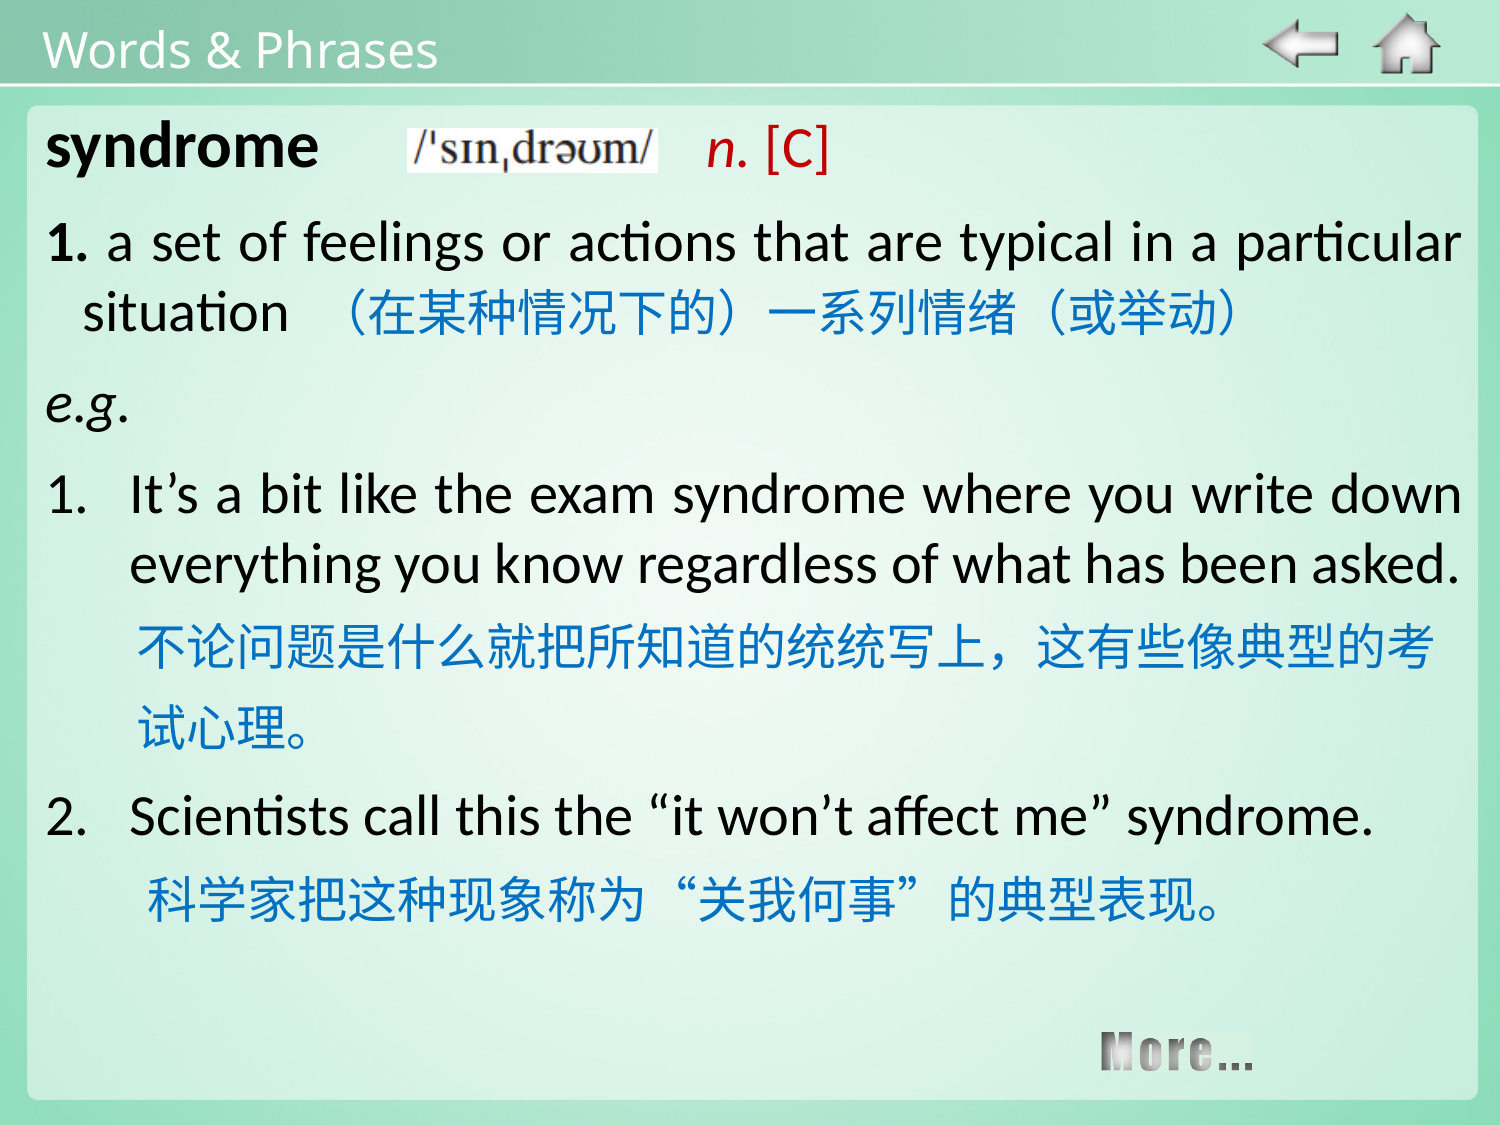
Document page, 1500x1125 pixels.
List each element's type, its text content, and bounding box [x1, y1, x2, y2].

list syndrome n. [C] 1. a set of feelings or actions that are typical in a particular situation （在某种情况下的）一系列情绪（或举动） e.g. It’s a bit like the exam syndrome where you write down everything you know regardless of what has been asked. 不论问题是什么就把所知道的统统写上，这有些像典型的考 试心理。 Scientists call this the “it won’t affect me” syndrome. 科学家把这种现象称为“关我何事”的典型表现。 [29, 102, 1480, 1099]
picture [0, 0, 1500, 1125]
text_box Words & Phrases [27, 11, 582, 87]
